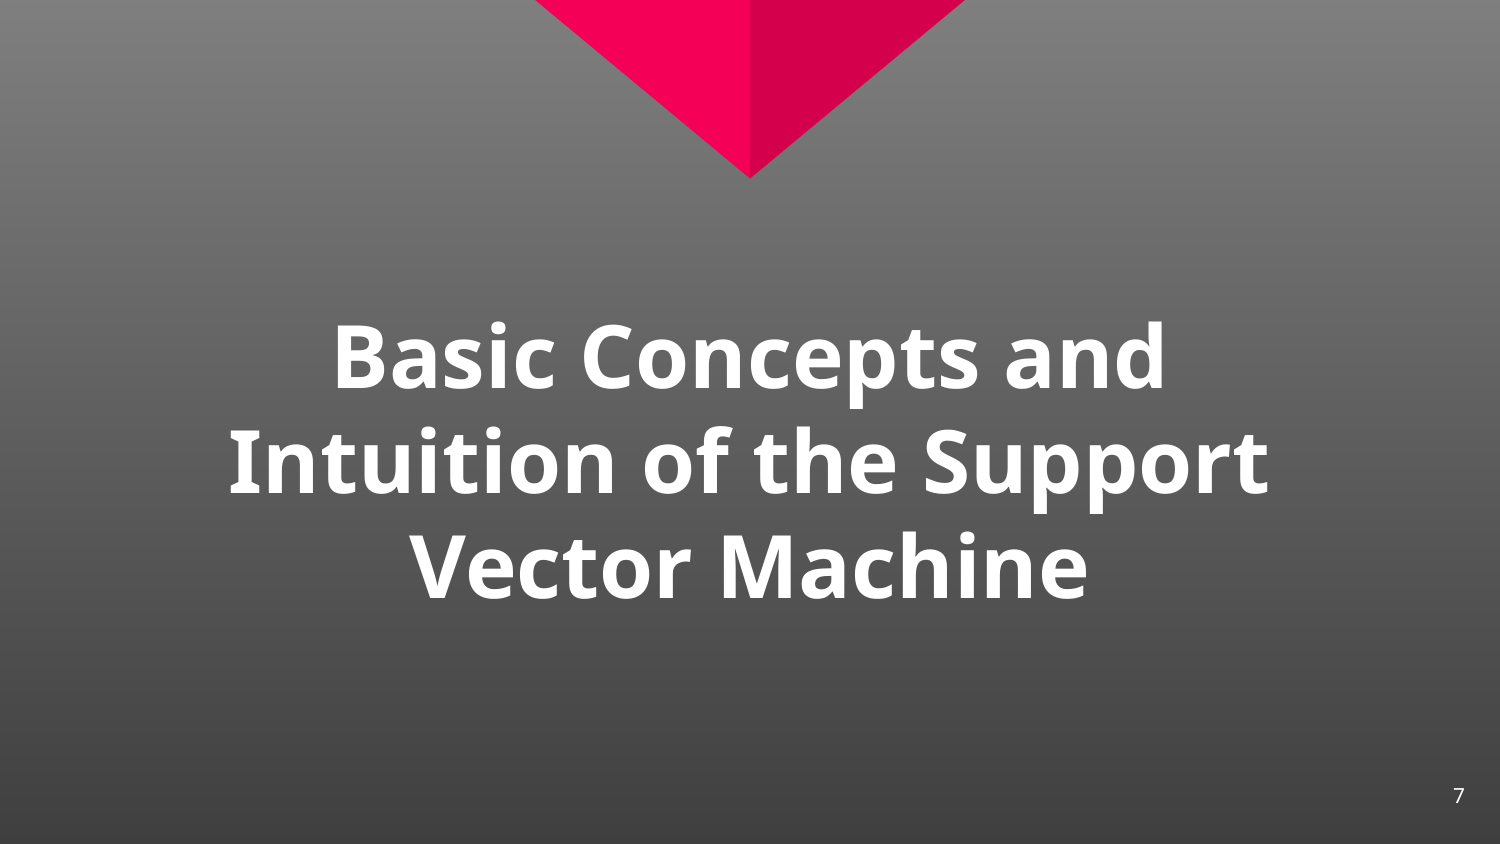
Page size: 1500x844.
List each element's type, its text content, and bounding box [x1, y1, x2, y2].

slide_number ‹#› [1389, 764, 1480, 830]
title Basic Concepts and Intuition of the Support Vector Machine [185, 285, 1315, 722]
